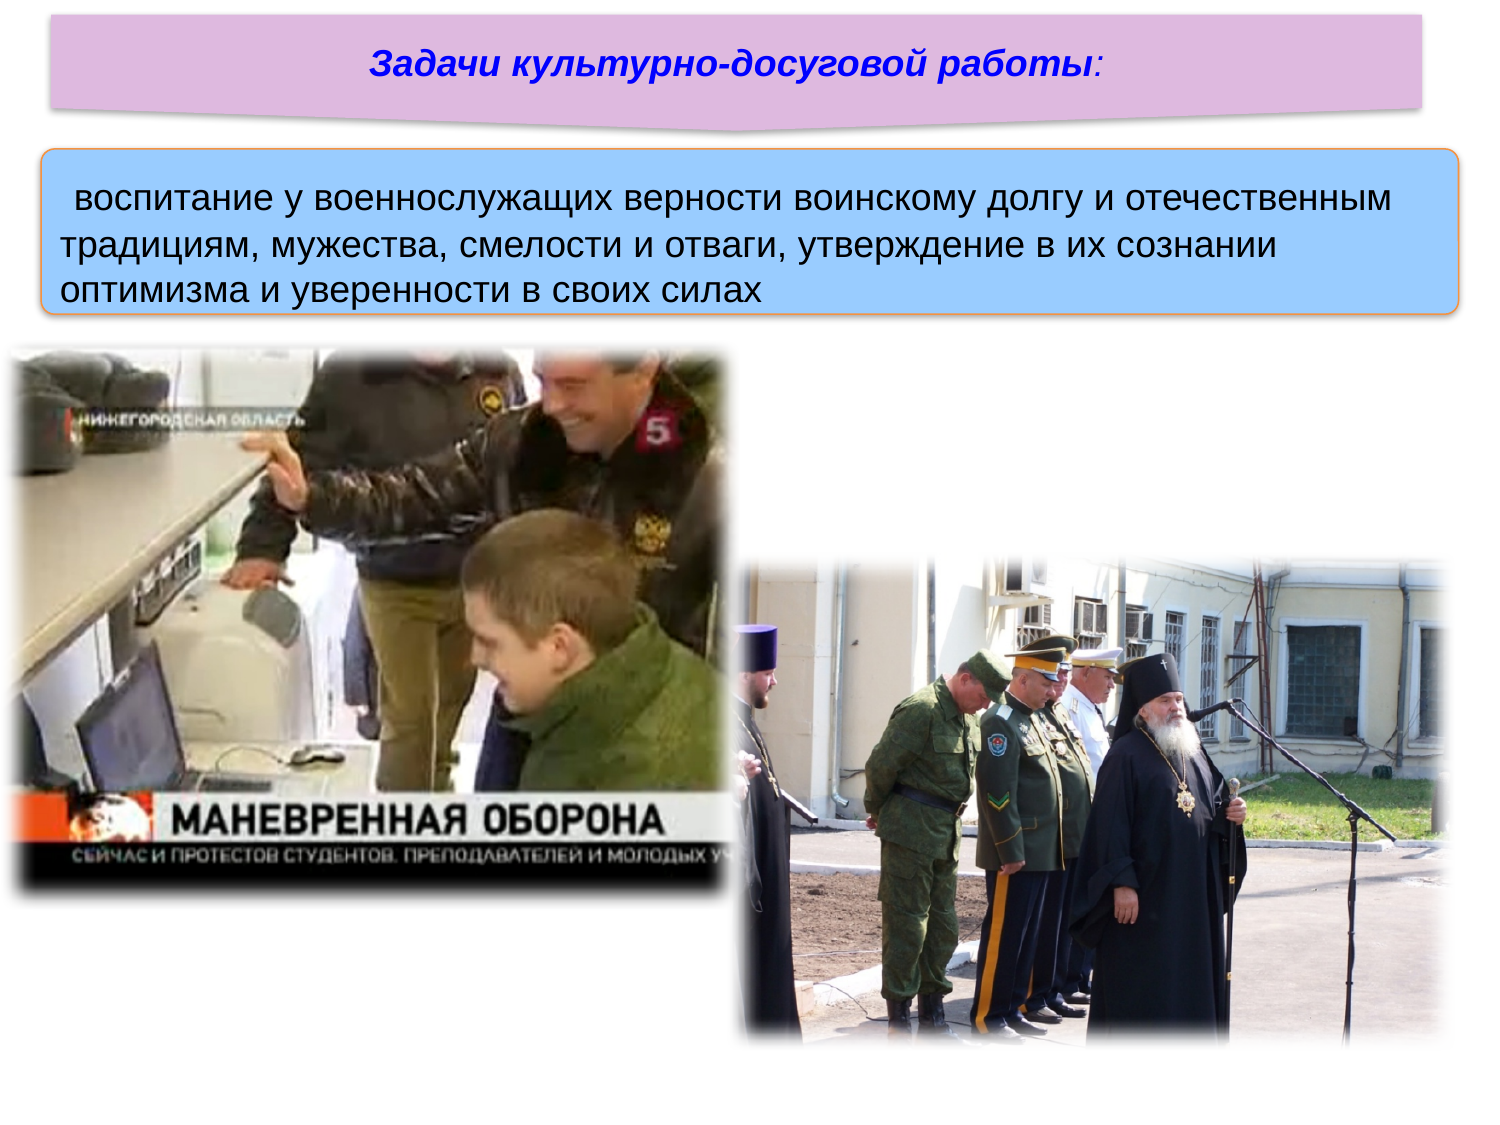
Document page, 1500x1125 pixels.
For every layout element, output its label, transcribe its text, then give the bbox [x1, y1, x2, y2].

picture [0, 339, 1455, 1051]
text_box Задачи культурно-досуговой работы: [51, 14, 1423, 131]
text_box воспитание у военнослужащих верности воинскому долгу и отечественным традициям, мужества, смелости и отваги, утверждение в их сознании оптимизма и уверенности в своих силах [40, 148, 1460, 315]
